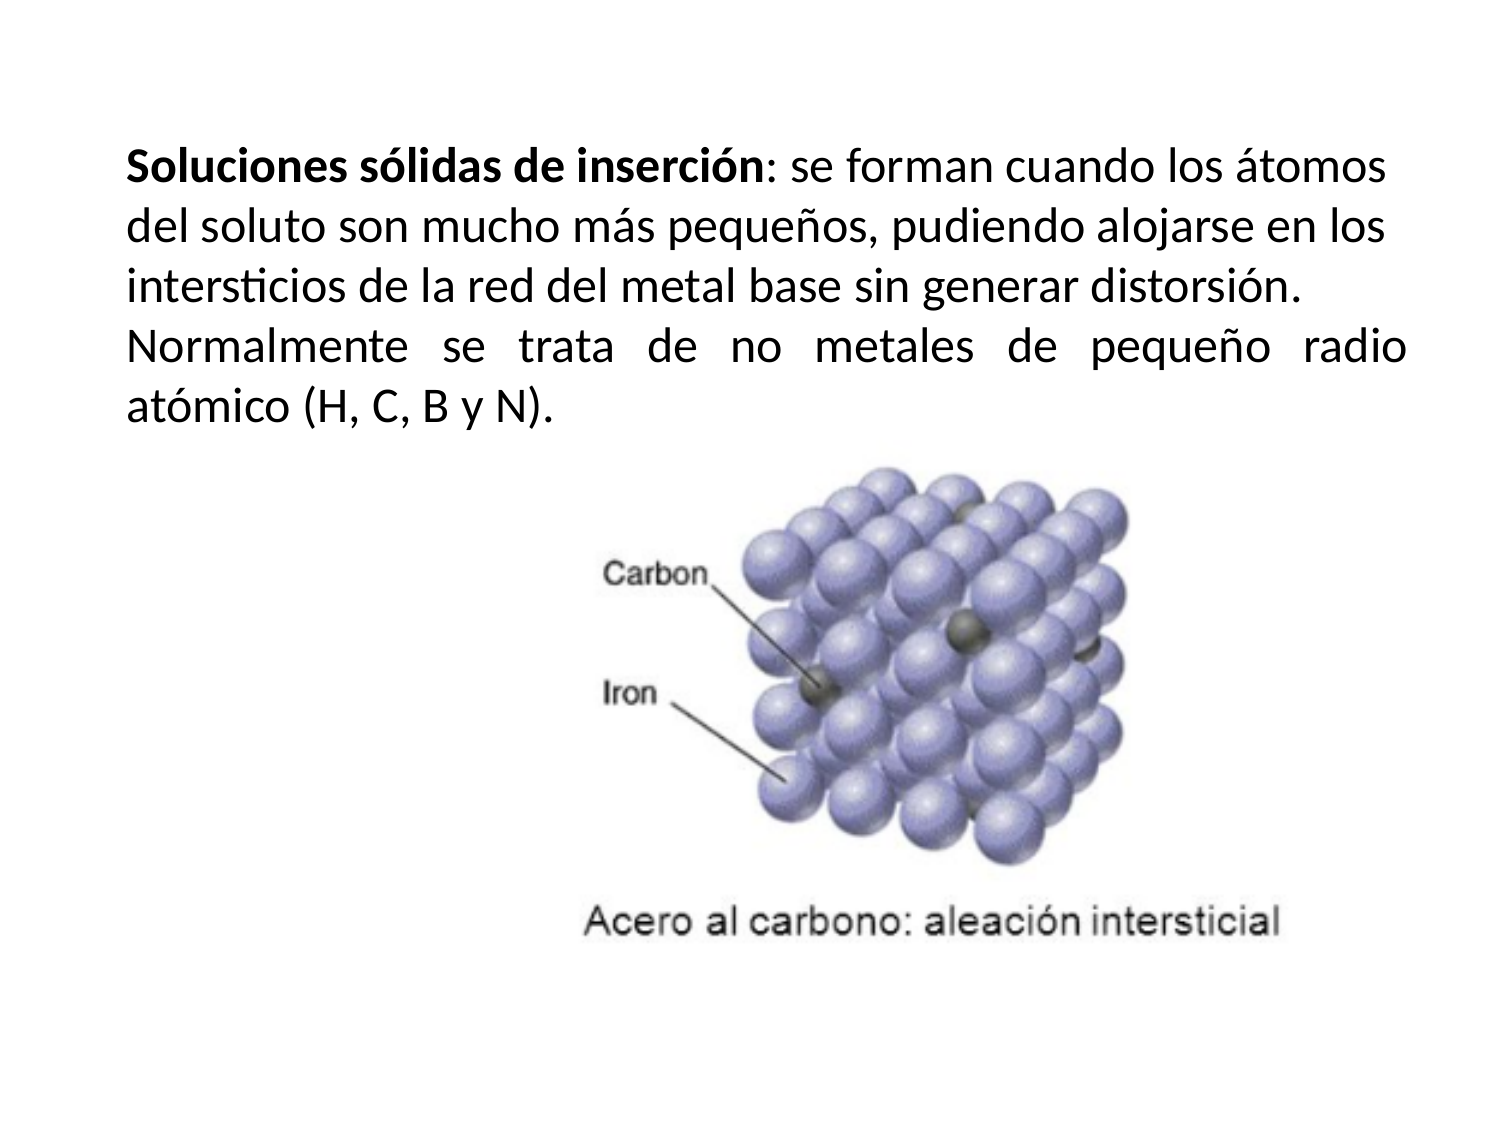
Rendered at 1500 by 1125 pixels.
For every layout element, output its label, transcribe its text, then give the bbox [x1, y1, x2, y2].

picture [513, 432, 1297, 959]
text_box Soluciones sólidas de inserción: se forman cuando los átomos del soluto son mucho más pequeños, pudiendo alojarse en los intersticios de la red del metal base sin generar distorsión. Normalmente se trata de no metales de pequeño radio atómico (H, C, B y N). [112, 125, 1424, 441]
